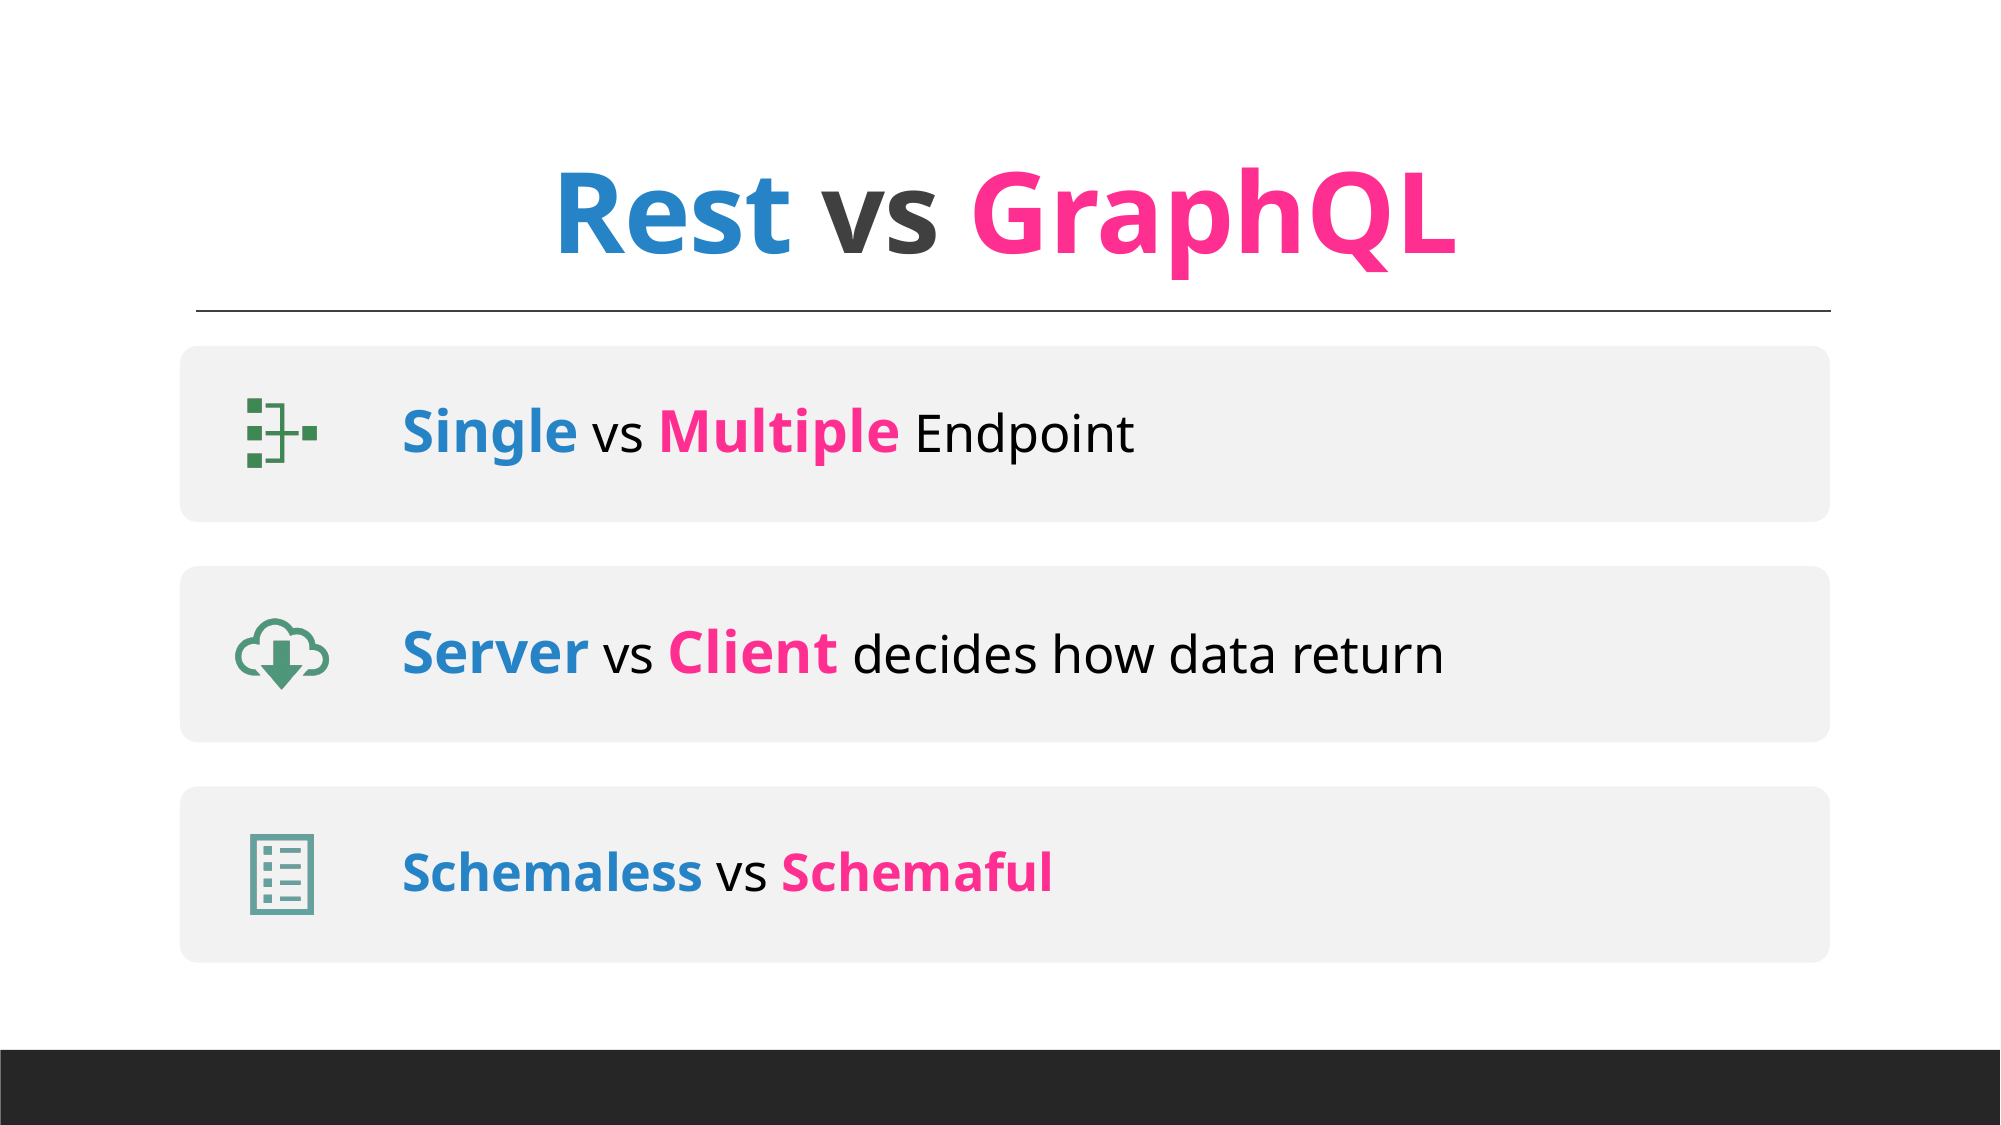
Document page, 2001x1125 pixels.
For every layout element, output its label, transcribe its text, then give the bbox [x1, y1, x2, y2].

title Rest vs GraphQL [180, 47, 1830, 285]
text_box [179, 345, 1831, 964]
